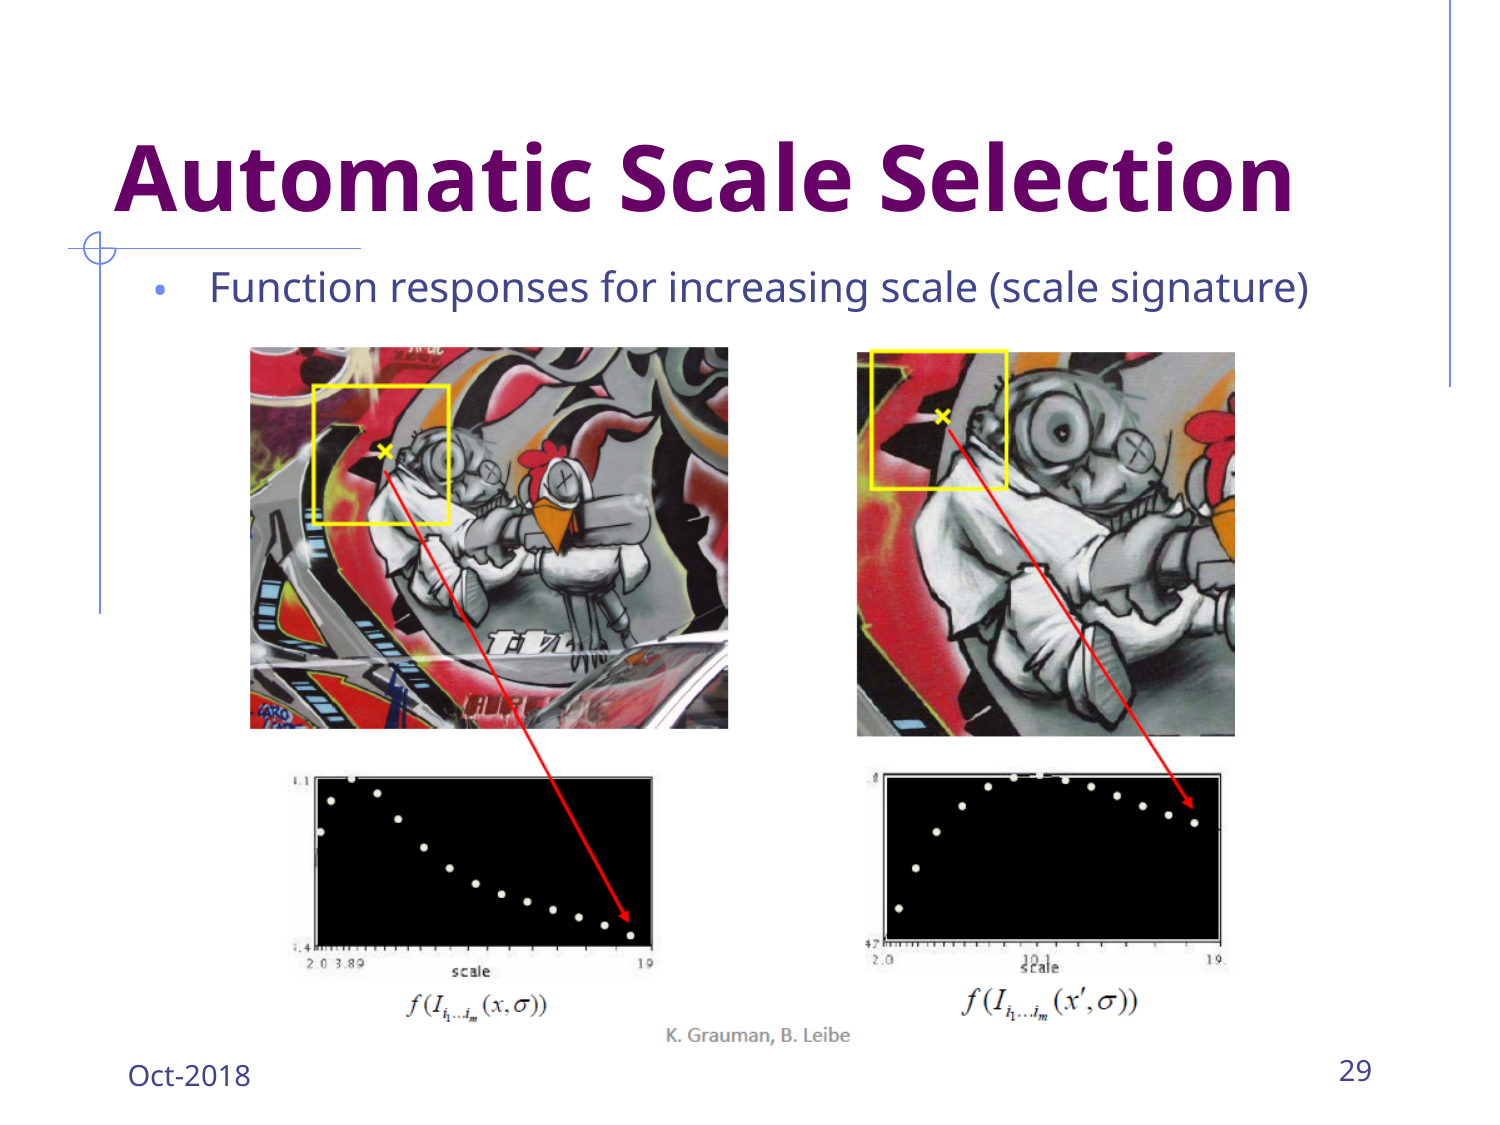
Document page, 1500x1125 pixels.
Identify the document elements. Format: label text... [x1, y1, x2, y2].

slide_number 29 [1074, 1025, 1388, 1100]
picture [249, 346, 1236, 1048]
title Automatic Scale Selection [99, 50, 1375, 238]
slide_number Oct-2018 [112, 1025, 425, 1100]
list Function responses for increasing scale (scale signature) [137, 253, 1413, 929]
